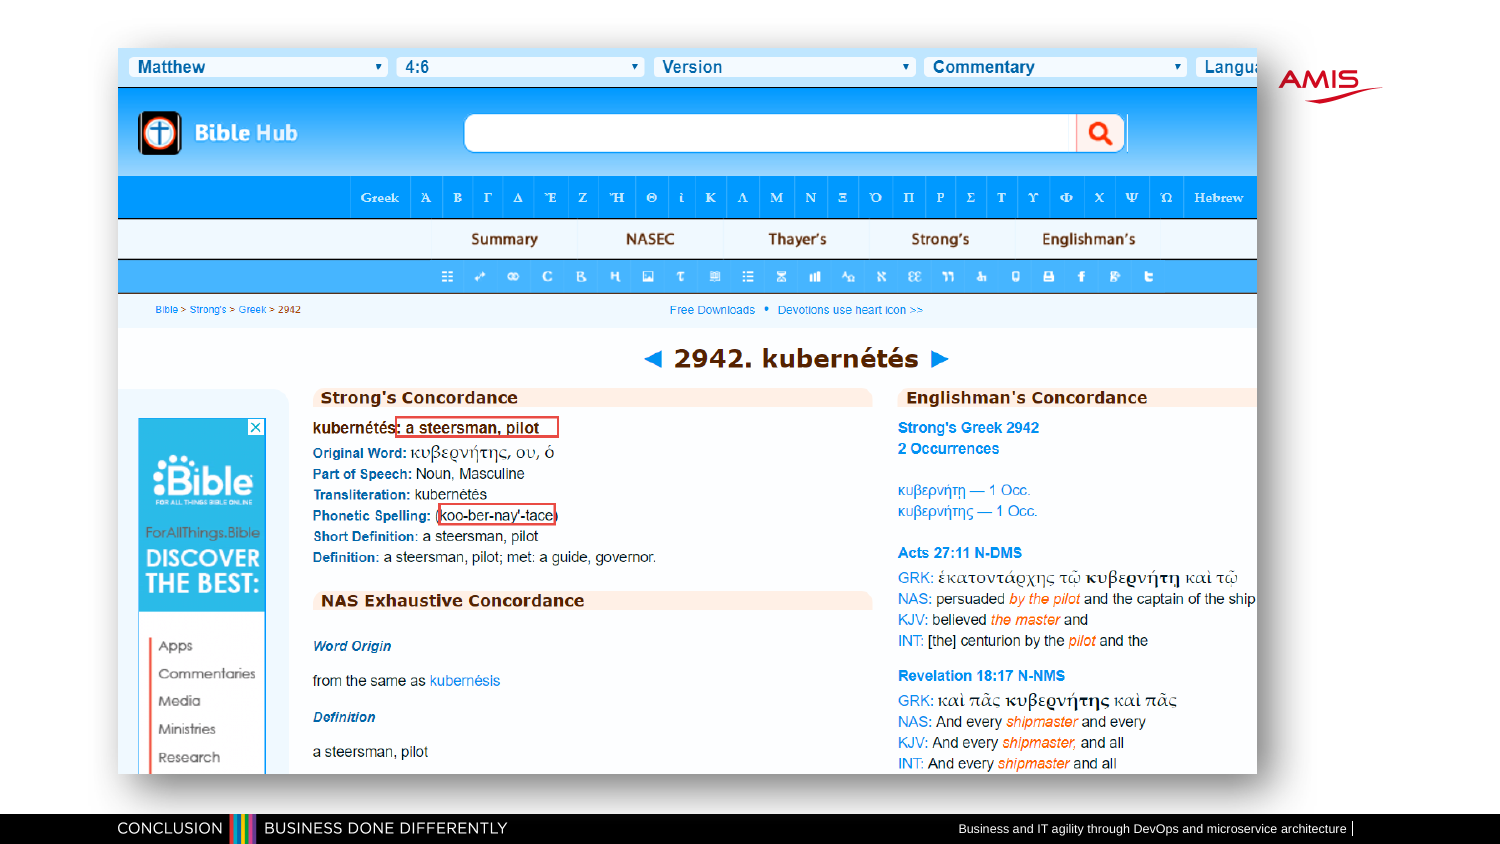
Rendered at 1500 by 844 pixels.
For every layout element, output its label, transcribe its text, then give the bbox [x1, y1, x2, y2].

picture [0, 814, 236, 844]
footer Business and IT agility through DevOps and microservice architecture [814, 820, 1347, 839]
picture [118, 48, 1388, 774]
picture [239, 814, 1500, 844]
